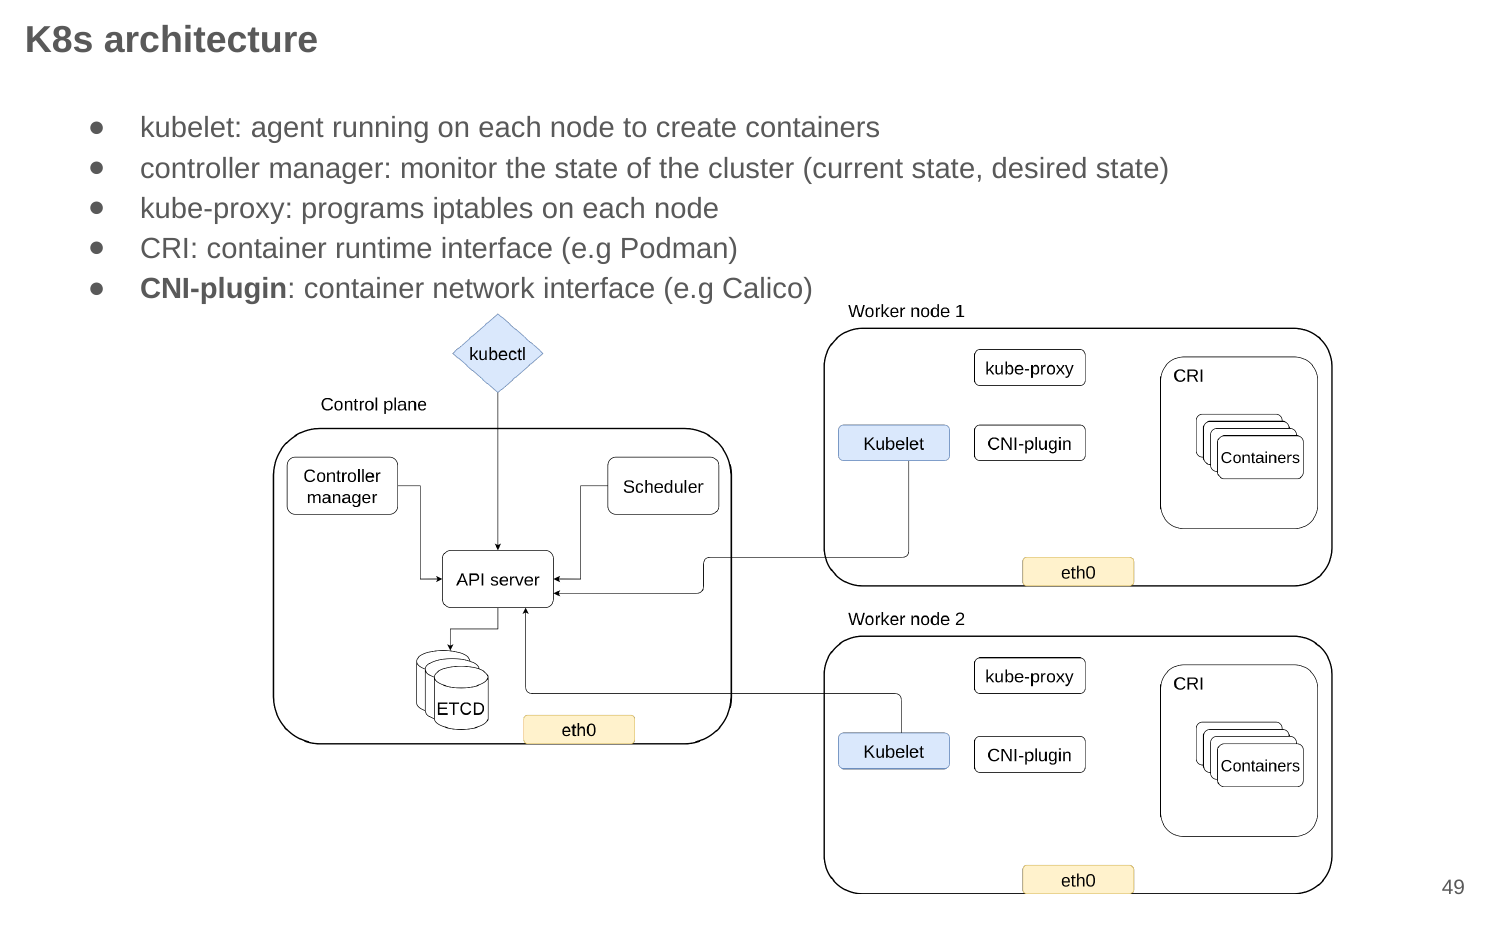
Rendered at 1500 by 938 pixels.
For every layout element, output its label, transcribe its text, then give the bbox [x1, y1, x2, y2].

text_box K8s architecture [10, 0, 657, 128]
slide_number ‹#› [1389, 849, 1480, 922]
picture [271, 213, 1333, 894]
text_box kubelet: agent running on each node to create containers controller manager: monitor the state of the cluster (current state, desired state) kube-proxy: programs iptables on each node CRI: container runtime interface (e.g Podman) CNI-plugin: container network interface (e.g Calico) [50, 88, 1390, 300]
